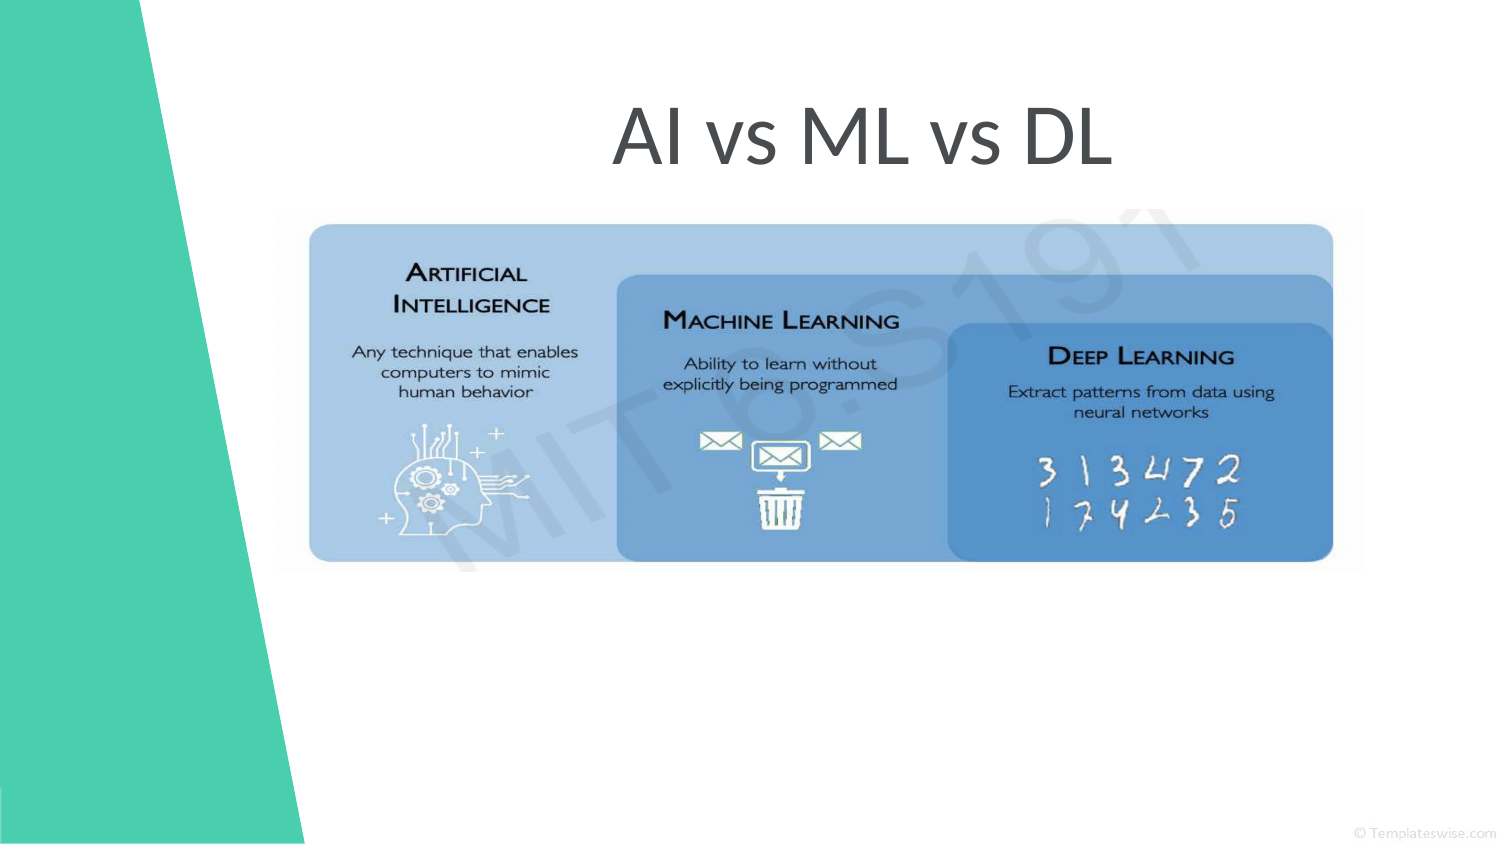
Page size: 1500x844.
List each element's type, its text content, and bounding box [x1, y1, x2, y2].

picture [140, 0, 1500, 844]
title AI vs ML vs DL [303, 59, 1424, 200]
